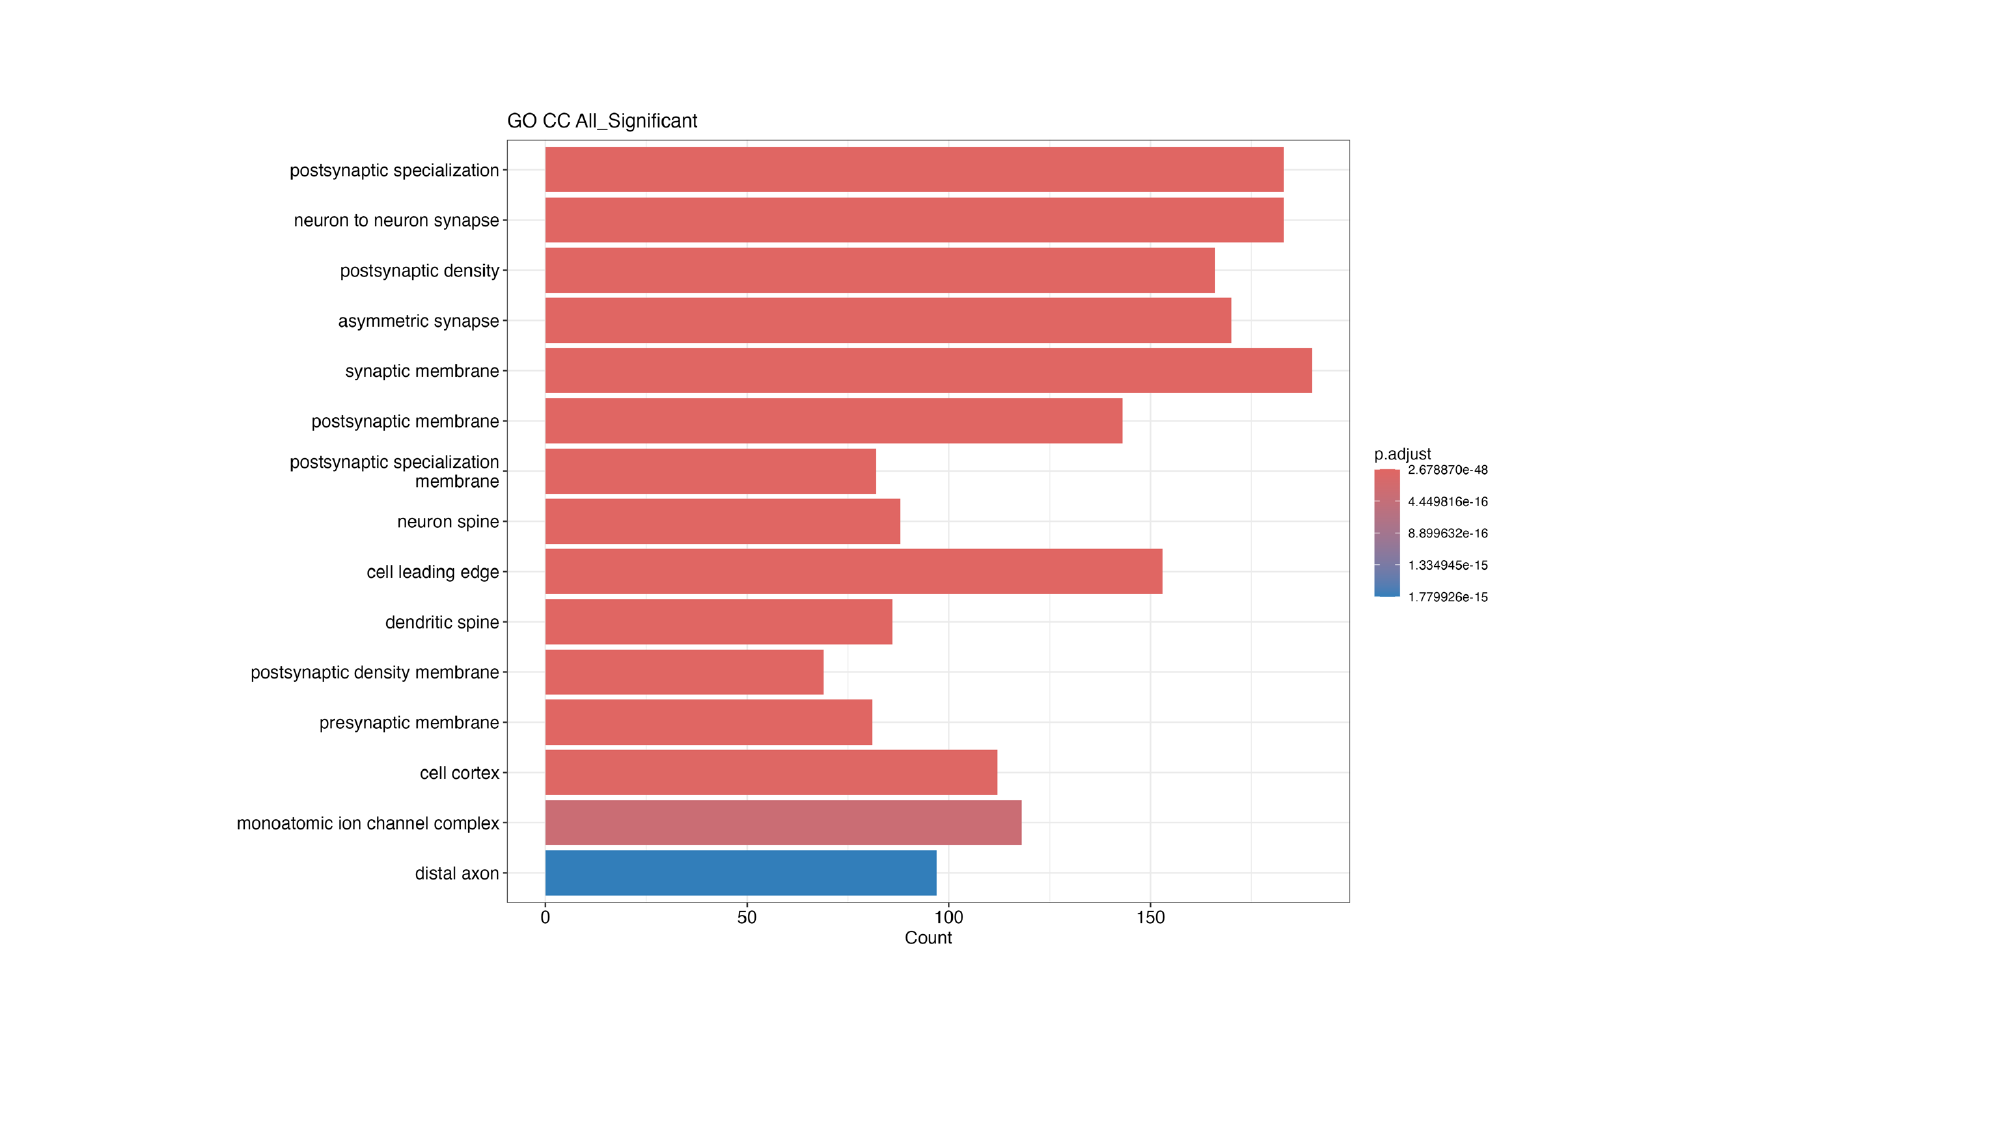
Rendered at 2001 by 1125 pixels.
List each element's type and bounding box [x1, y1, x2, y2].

picture [237, 112, 1488, 944]
